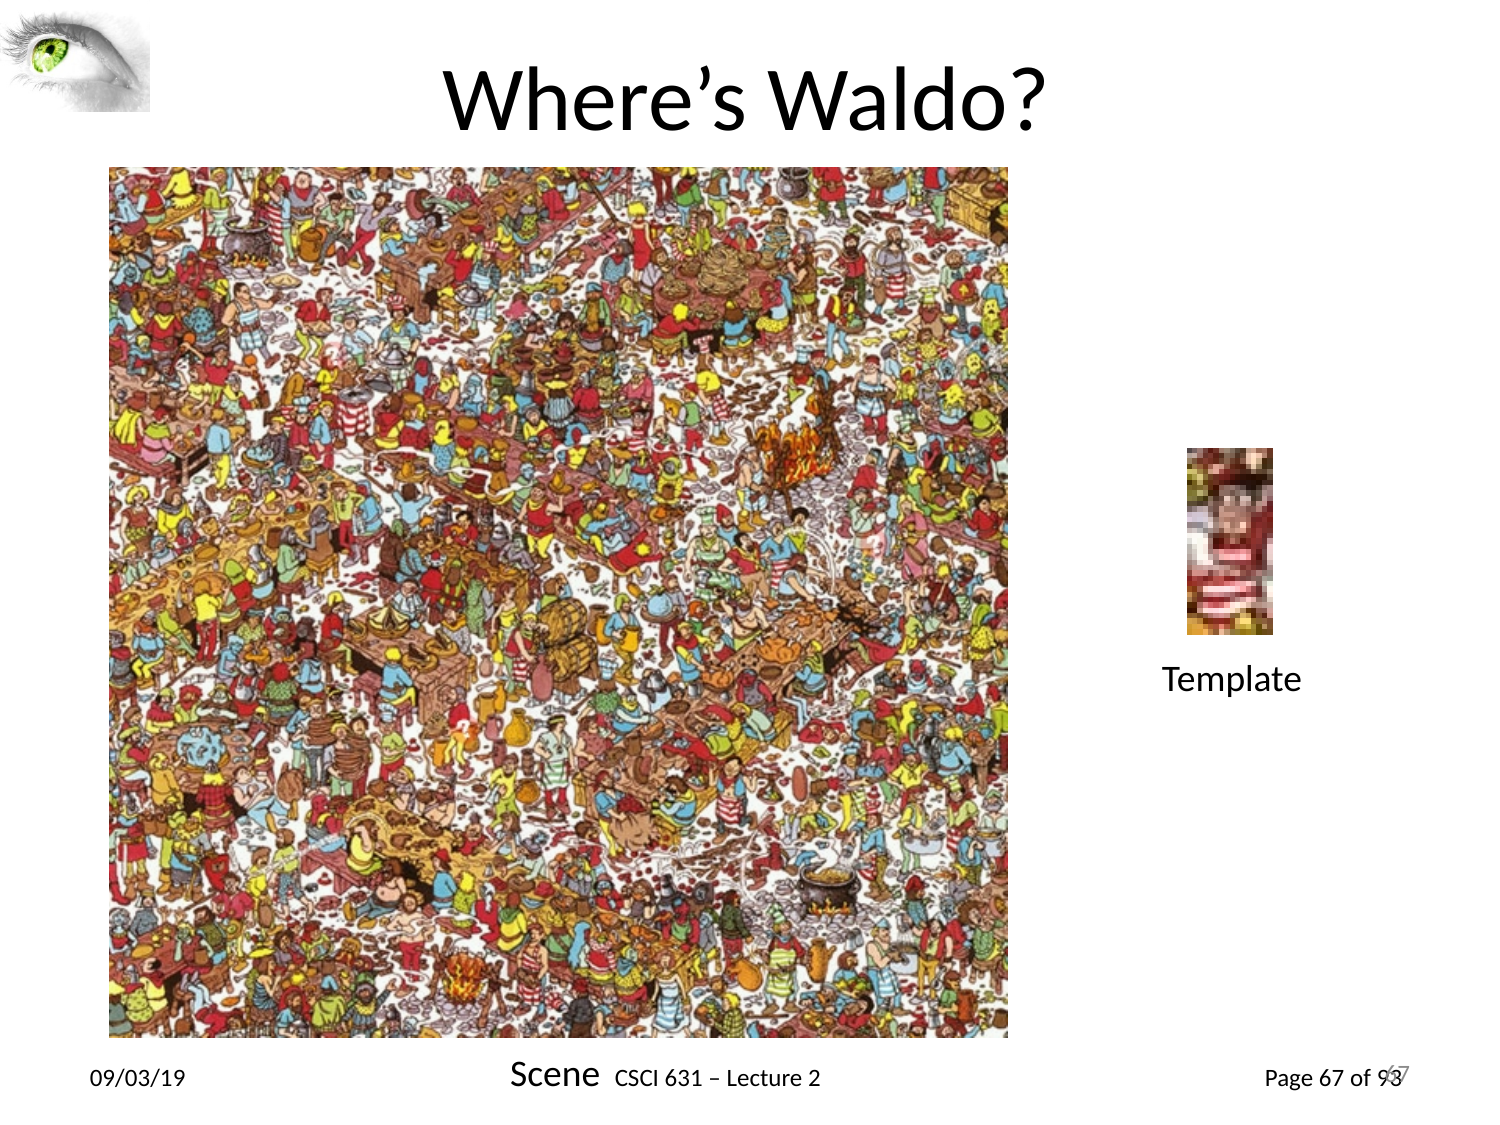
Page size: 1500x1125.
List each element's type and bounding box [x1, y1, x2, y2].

picture [108, 166, 1008, 1038]
slide_number [1074, 1042, 1425, 1103]
picture [0, 0, 109, 112]
text_box [1008, 646, 1500, 707]
text_box [234, 1041, 876, 1102]
title [109, 0, 1385, 188]
list [1186, 448, 1273, 635]
